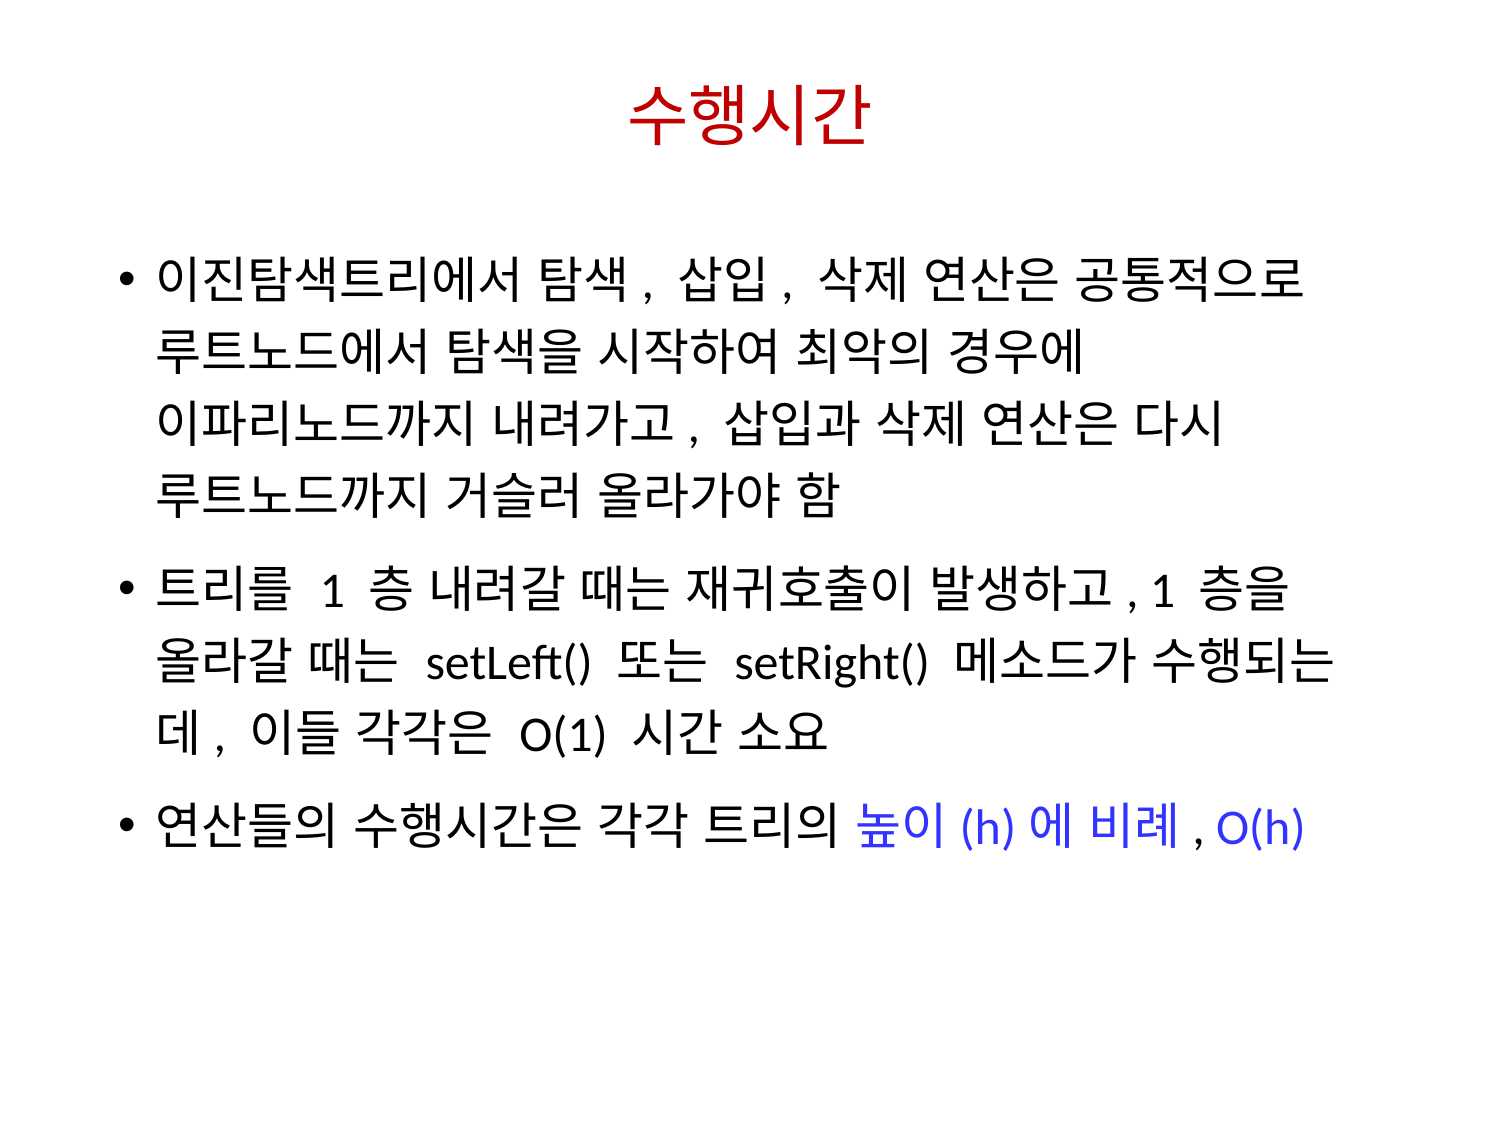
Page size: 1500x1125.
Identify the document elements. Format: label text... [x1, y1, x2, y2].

title 수행시간 [103, 77, 1397, 160]
list 이진탐색트리에서 탐색, 삽입, 삭제 연산은 공통적으로 루트노드에서 탐색을 시작하여 최악의 경우에 이파리노드까지 내려가고, 삽입과 삭제 연산은 다시 루트노드까지 거슬러 올라가야 함 트리를 1 층 내려갈 때는 재귀호출이 발생하고, 1 층을 올라갈 때는 setLeft() 또는 setRight() 메소드가 수행되는데, 이들 각각은 O(1) 시간 소요 연산들의 수행시간은 각각 트리의 높이(h)에 비례, O(h) [103, 228, 1397, 1065]
